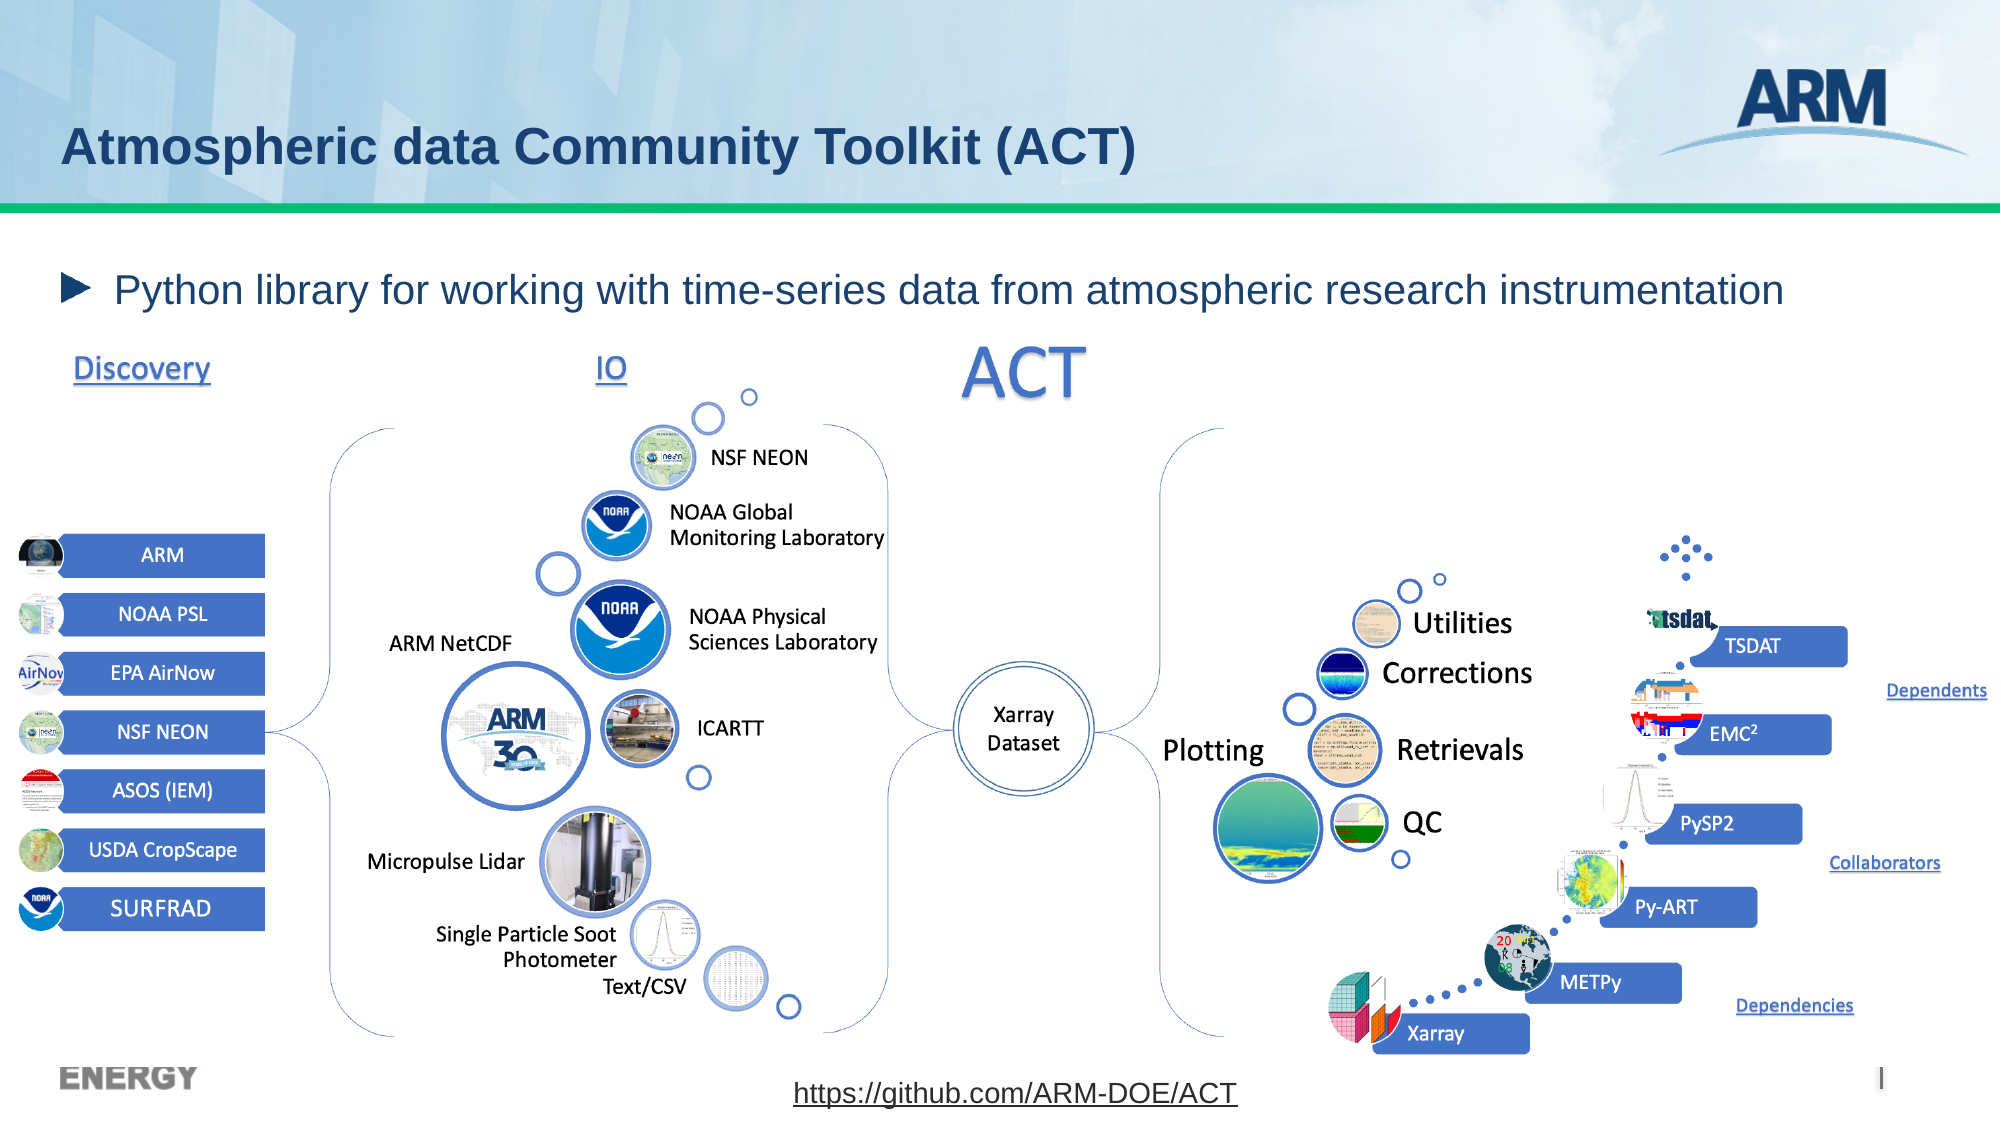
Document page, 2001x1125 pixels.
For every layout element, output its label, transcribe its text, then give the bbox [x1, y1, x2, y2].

title Atmospheric data Community Toolkit (ACT) [60, 33, 1510, 176]
text_box https://github.com/ARM-DOE/ACT [748, 1078, 1291, 1117]
picture [0, 0, 2000, 1125]
list Python library for working with time-series data from atmospheric research instrumentation [61, 262, 1978, 320]
